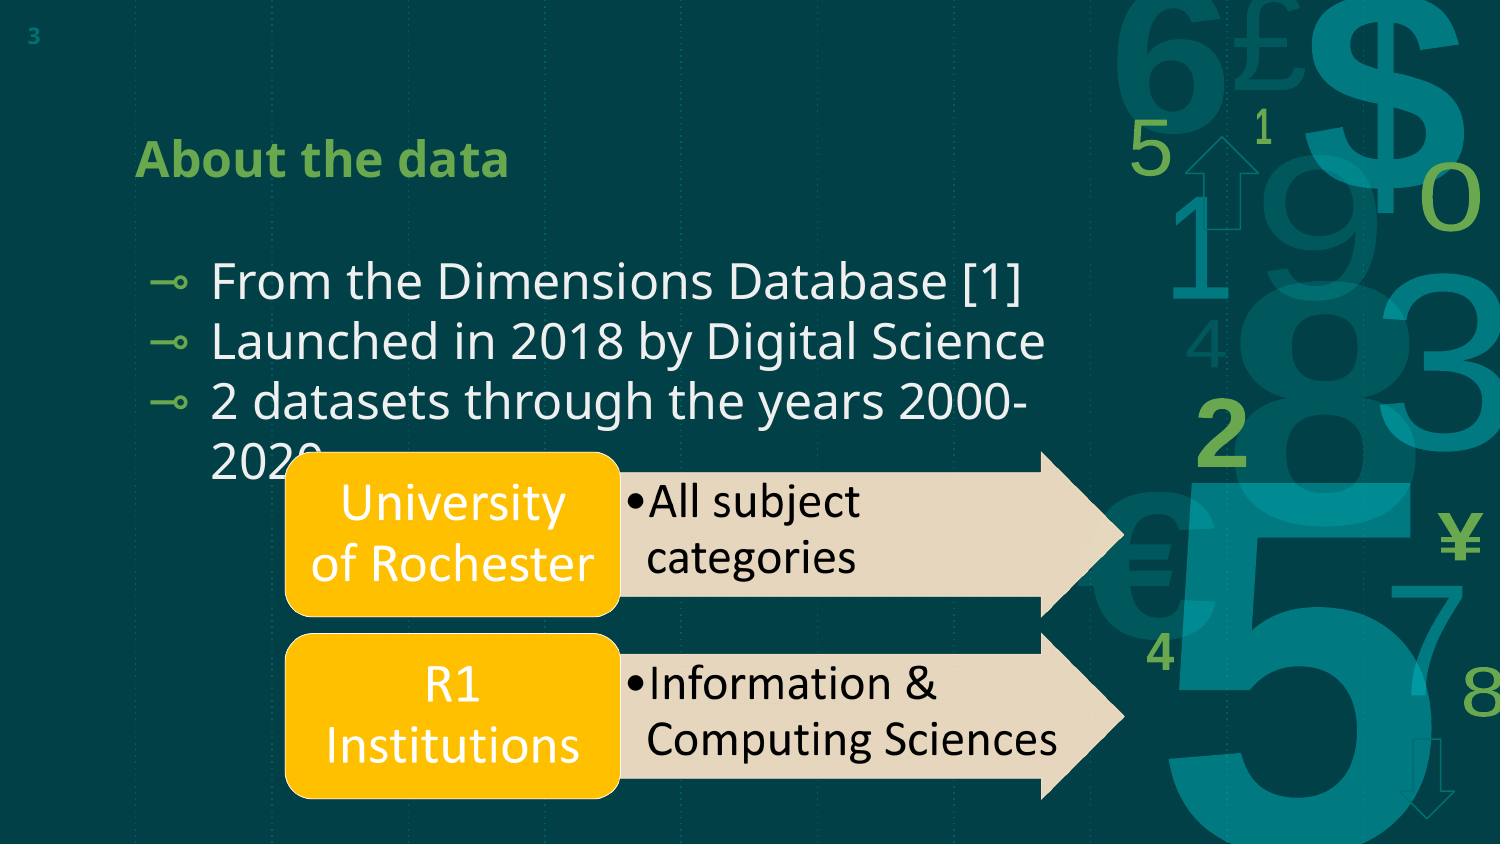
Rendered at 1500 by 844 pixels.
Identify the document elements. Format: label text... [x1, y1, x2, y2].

title About the data [120, 88, 1092, 203]
picture [276, 449, 1125, 813]
slide_number ‹#› [12, 6, 103, 66]
list From the Dimensions Database [1] Launched in 2018 by Digital Science 2 datasets through the years 2000-2020 [120, 234, 1155, 732]
